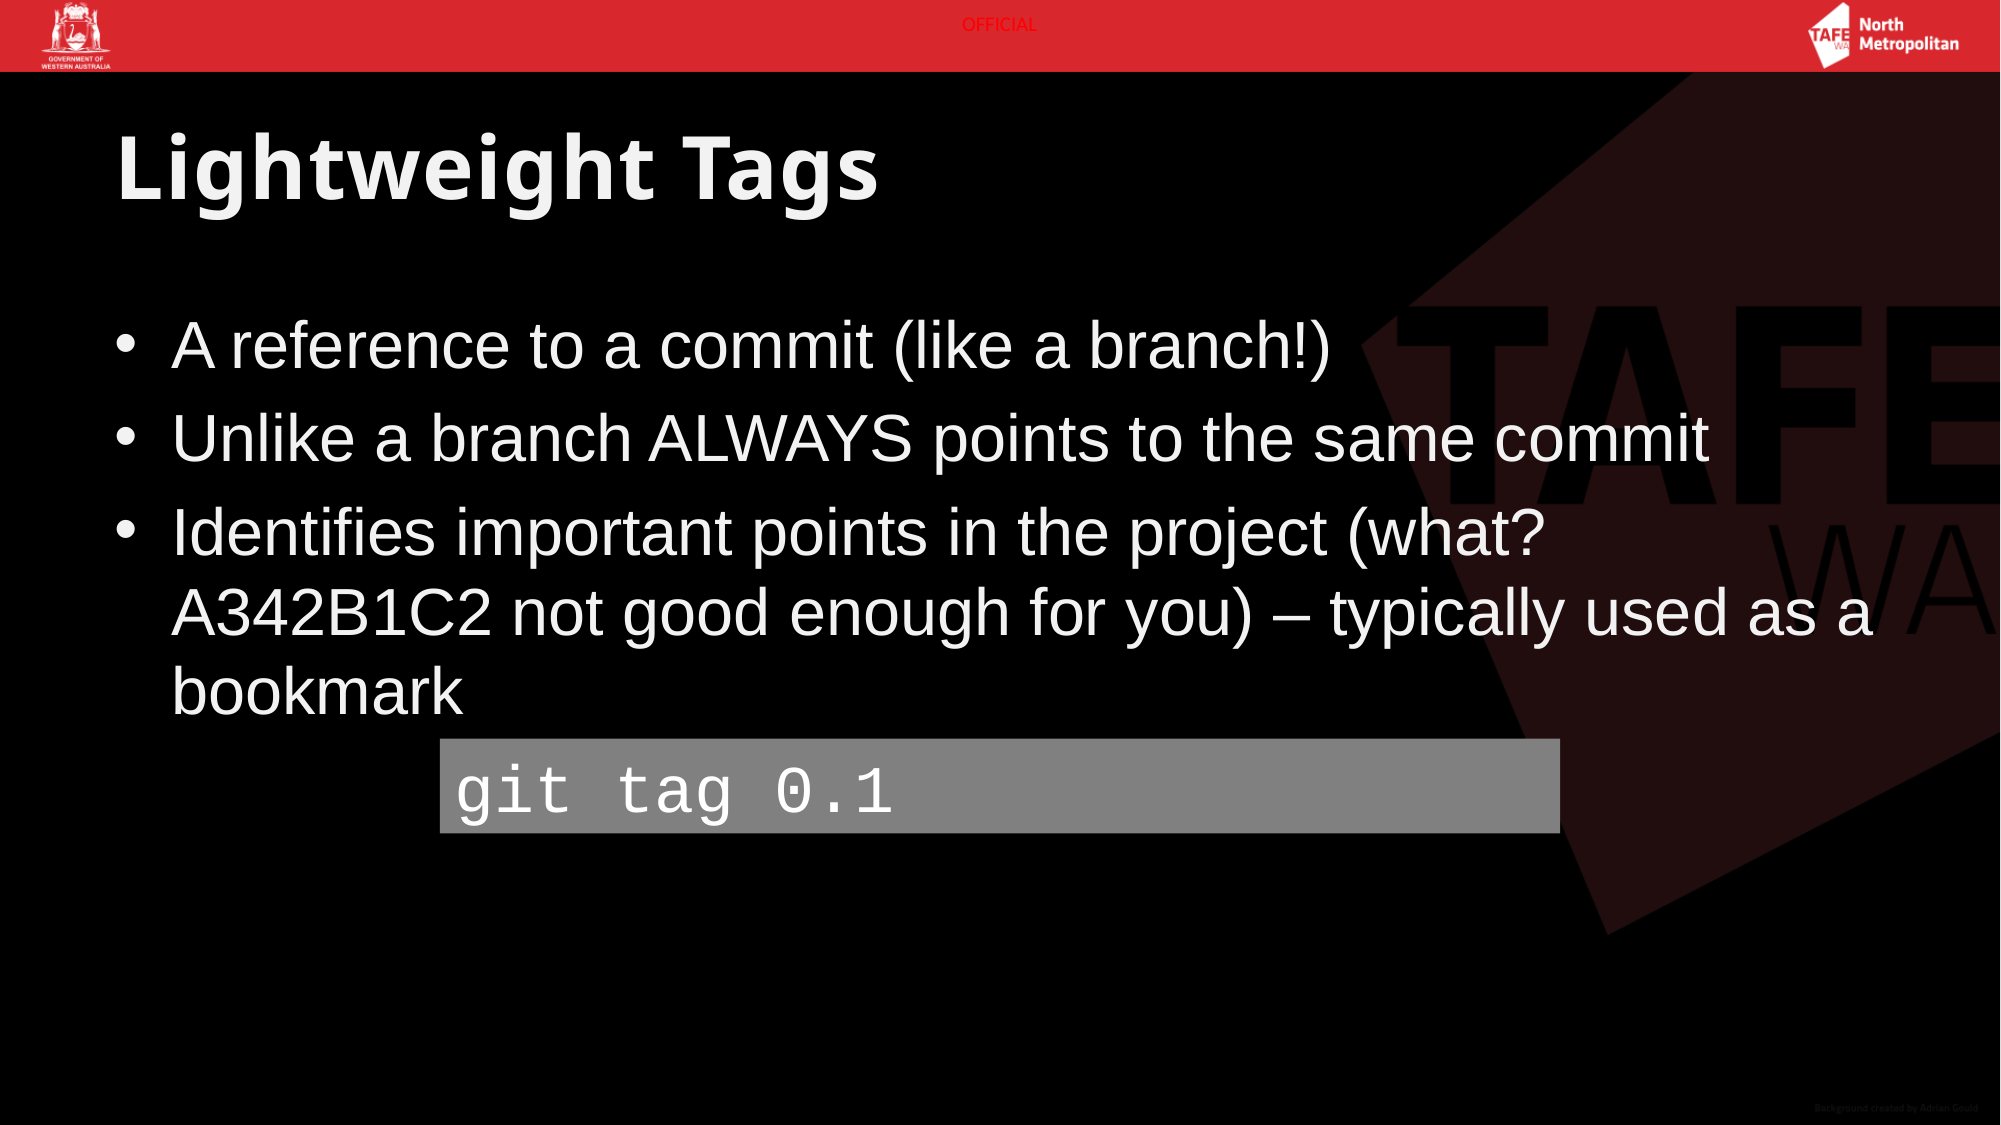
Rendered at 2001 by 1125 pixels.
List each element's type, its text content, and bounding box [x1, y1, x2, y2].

text_box git tag 0.1 [439, 738, 1561, 834]
list A reference to a commit (like a branch!) Unlike a branch ALWAYS points to the same commit Identifies important points in the project (what? A342B1C2 not good enough for you) – typically used as a bookmark [99, 294, 1900, 1043]
picture [0, 0, 2001, 1125]
title Lightweight Tags [99, 82, 1900, 247]
